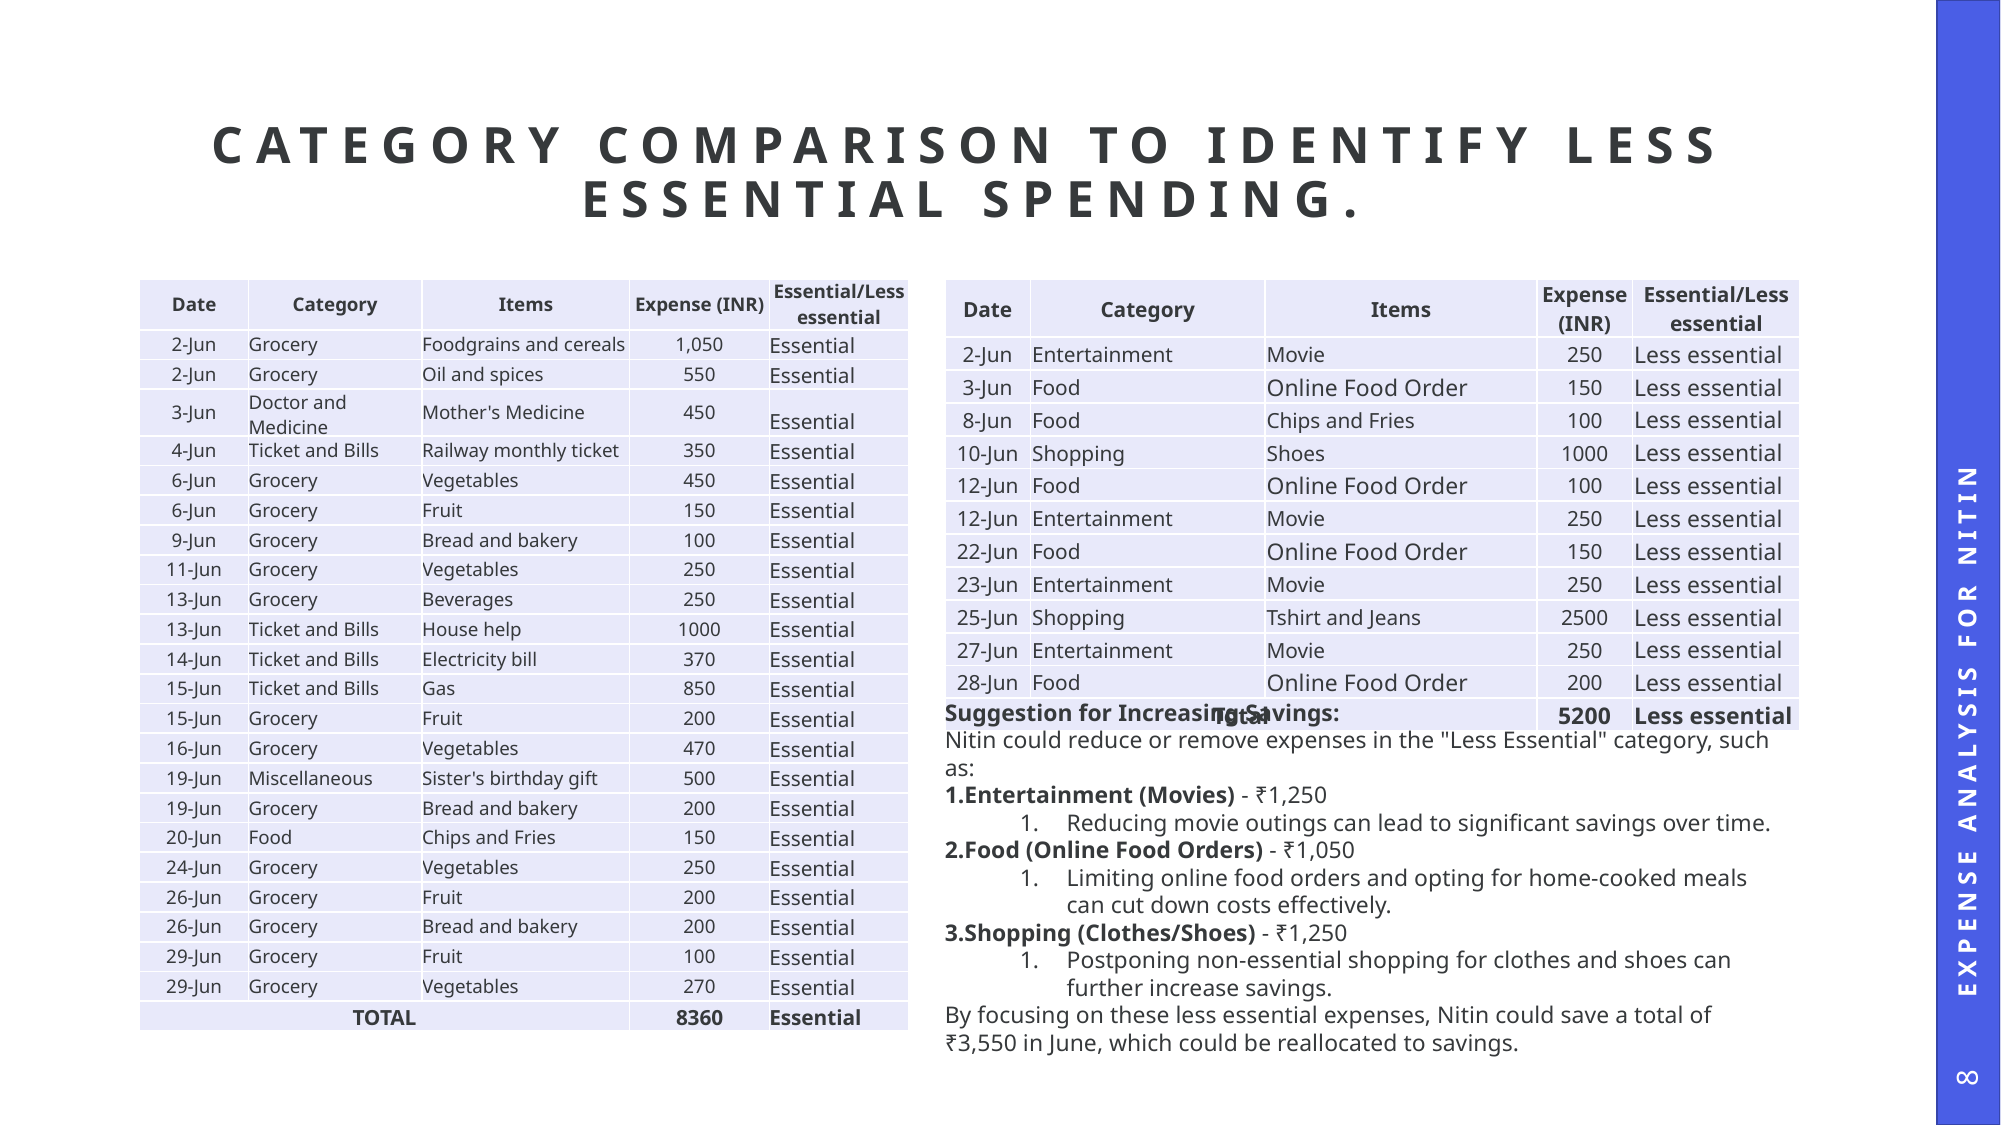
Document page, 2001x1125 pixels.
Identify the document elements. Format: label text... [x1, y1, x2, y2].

table_cell 100 [1538, 404, 1632, 435]
table_cell 14-Jun [140, 645, 248, 673]
table_cell TOTAL [140, 1002, 629, 1030]
table_cell Essential [770, 972, 908, 1000]
table_cell 270 [630, 972, 769, 1000]
table_cell Shoes [1266, 437, 1536, 468]
table_cell 6-Jun [140, 466, 248, 494]
table_cell Oil and spices [423, 360, 629, 388]
table_cell 350 [630, 437, 769, 465]
table_cell Essential [770, 823, 908, 851]
table_cell 2-Jun [946, 338, 1030, 369]
table_cell Essential [770, 734, 908, 762]
table_cell 200 [630, 704, 769, 732]
table_cell Less essential [1633, 404, 1799, 435]
table_cell Bread and bakery [423, 913, 629, 941]
table_cell 19-Jun [140, 764, 248, 792]
table_cell 27-Jun [946, 634, 1030, 665]
table_cell Essential [770, 645, 908, 673]
table_cell Grocery [249, 734, 421, 762]
slide_number 8 [1937, 1032, 2000, 1125]
table_cell Food [1031, 666, 1264, 691]
table_cell Food [1031, 469, 1264, 500]
table_cell Essential [770, 615, 908, 643]
table_cell Less essential [1633, 437, 1799, 468]
table_cell 4-Jun [140, 437, 248, 465]
table_cell 10-Jun [946, 437, 1030, 468]
table_cell Entertainment [1031, 568, 1264, 599]
table_cell Ticket and Bills [249, 615, 421, 643]
table_header Expense (INR) [630, 280, 769, 329]
table_cell 450 [630, 390, 769, 435]
table_cell Beverages [423, 585, 629, 613]
table_cell Online Food Order [1266, 535, 1536, 566]
table_cell 550 [630, 360, 769, 388]
table_cell 9-Jun [140, 526, 248, 554]
table_cell 22-Jun [946, 535, 1030, 566]
table_cell 8-Jun [946, 404, 1030, 435]
table_cell Grocery [249, 585, 421, 613]
table_cell Grocery [249, 913, 421, 941]
table_cell Mother's Medicine [423, 390, 629, 435]
table_cell Less essential [1633, 535, 1799, 566]
table_cell Vegetables [423, 734, 629, 762]
table_cell Essential [770, 390, 908, 435]
table_cell Essential [770, 331, 908, 359]
table_cell 15-Jun [140, 704, 248, 732]
table_cell Online Food Order [1266, 469, 1536, 500]
table_cell Fruit [423, 883, 629, 911]
table_cell 24-Jun [140, 853, 248, 881]
table_cell 29-Jun [140, 972, 248, 1000]
table_header Expense (INR) [1538, 280, 1632, 336]
table_cell 25-Jun [946, 601, 1030, 632]
table_cell Food [1031, 404, 1264, 435]
table_cell 26-Jun [140, 913, 248, 941]
table_cell Doctor and Medicine [249, 390, 421, 435]
table_cell Miscellaneous [249, 764, 421, 792]
table_cell 370 [630, 645, 769, 673]
title Category comparison to identify less essential spending. [139, 69, 1801, 279]
table_cell 11-Jun [140, 556, 248, 584]
table_cell Movie [1266, 634, 1536, 665]
table_cell Grocery [249, 704, 421, 732]
table_cell Sister's birthday gift [423, 764, 629, 792]
table_cell Food [1031, 535, 1264, 566]
table_cell Food [249, 823, 421, 851]
table_cell Chips and Fries [1266, 404, 1536, 435]
table_cell 250 [1538, 502, 1632, 533]
table_cell Essential [770, 853, 908, 881]
table_cell Essential [770, 556, 908, 584]
table_cell 16-Jun [140, 734, 248, 762]
table_cell Ticket and Bills [249, 437, 421, 465]
table_cell 20-Jun [140, 823, 248, 851]
table_cell Essential [770, 764, 908, 792]
table_cell Essential [770, 360, 908, 388]
table_cell Essential [770, 1002, 908, 1030]
table_cell 250 [630, 585, 769, 613]
table_cell 100 [630, 943, 769, 971]
table_cell Essential [770, 883, 908, 911]
table_cell Essential [770, 526, 908, 554]
table_cell 250 [630, 556, 769, 584]
table_cell Fruit [423, 496, 629, 524]
table_cell 15-Jun [140, 675, 248, 703]
table_cell Shopping [1031, 601, 1264, 632]
table_cell 6-Jun [140, 496, 248, 524]
table_cell Vegetables [423, 556, 629, 584]
table_cell Foodgrains and cereals [423, 331, 629, 359]
table_cell 2500 [1538, 601, 1632, 632]
table_cell Online Food Order [1266, 371, 1536, 402]
table_cell Movie [1266, 568, 1536, 599]
table_cell Grocery [249, 496, 421, 524]
table_cell Entertainment [1031, 338, 1264, 369]
table_cell Tshirt and Jeans [1266, 601, 1536, 632]
table_cell 100 [630, 526, 769, 554]
table_cell Bread and bakery [423, 794, 629, 822]
table_cell 19-Jun [140, 794, 248, 822]
table_cell Grocery [249, 972, 421, 1000]
table_cell Less essential [1633, 338, 1799, 369]
table_cell 26-Jun [140, 883, 248, 911]
table_header Items [423, 280, 629, 329]
text_box Suggestion for Increasing Savings: Nitin could reduce or remove expenses in the "Less Essential" category, such as: Entertainment (Movies) - ₹1,250 Reducing movie outings can lead to significant savings over time. Food (Online Food Orders) - ₹1,050 Limiting online food orders and opting for home-cooked meals can cut down costs effectively. Shopping (Clothes/Shoes) - ₹1,250 Postponing non-essential shopping for clothes and shoes can further increase savings. By focusing on these less essential expenses, Nitin could save a total of ₹3,550 in June, which could be reallocated to savings. [930, 691, 1801, 1063]
table_cell 1000 [630, 615, 769, 643]
table_cell Movie [1266, 502, 1536, 533]
table_cell Essential [770, 913, 908, 941]
table_cell Grocery [249, 466, 421, 494]
table_cell 28-Jun [946, 666, 1030, 691]
table_cell 200 [1538, 666, 1632, 691]
table_cell Less essential [1633, 666, 1799, 691]
table_cell 23-Jun [946, 568, 1030, 599]
table_cell Essential [770, 675, 908, 703]
table_cell 250 [630, 853, 769, 881]
table_cell 500 [630, 764, 769, 792]
table_cell 1000 [1538, 437, 1632, 468]
table_cell Less essential [1633, 634, 1799, 665]
table_cell 150 [1538, 535, 1632, 566]
table_cell 2-Jun [140, 331, 248, 359]
table_cell Movie [1266, 338, 1536, 369]
table_cell Entertainment [1031, 634, 1264, 665]
table_header Category [249, 280, 421, 329]
table_cell Grocery [249, 526, 421, 554]
table_header Essential/Less essential [770, 280, 908, 329]
table_cell House help [423, 615, 629, 643]
table_cell 2-Jun [140, 360, 248, 388]
table_cell Essential [770, 943, 908, 971]
table_cell Gas [423, 675, 629, 703]
table_cell Essential [770, 466, 908, 494]
table_cell Vegetables [423, 853, 629, 881]
table_cell Bread and bakery [423, 526, 629, 554]
table_cell Less essential [1633, 469, 1799, 500]
table_cell 250 [1538, 634, 1632, 665]
table_cell 13-Jun [140, 615, 248, 643]
table_header Essential/Less essential [1633, 280, 1799, 336]
table_cell Food [1031, 371, 1264, 402]
table_header Category [1031, 280, 1264, 336]
table_cell Essential [770, 704, 908, 732]
table_cell 150 [1538, 371, 1632, 402]
table_cell 150 [630, 823, 769, 851]
table_cell Essential [770, 794, 908, 822]
table_cell 470 [630, 734, 769, 762]
table_cell 3-Jun [946, 371, 1030, 402]
table_header Date [946, 280, 1030, 336]
table_cell Grocery [249, 943, 421, 971]
table_cell Fruit [423, 704, 629, 732]
table_cell 12-Jun [946, 502, 1030, 533]
table_cell Entertainment [1031, 502, 1264, 533]
table_cell Grocery [249, 331, 421, 359]
table_cell Railway monthly ticket [423, 437, 629, 465]
table_cell 150 [630, 496, 769, 524]
table_cell 100 [1538, 469, 1632, 500]
table_cell Chips and Fries [423, 823, 629, 851]
table_cell 13-Jun [140, 585, 248, 613]
table_cell Essential [770, 585, 908, 613]
table_cell Less essential [1633, 568, 1799, 599]
table_cell Essential [770, 437, 908, 465]
table_cell 450 [630, 466, 769, 494]
table_cell Shopping [1031, 437, 1264, 468]
table_cell Ticket and Bills [249, 675, 421, 703]
table_cell 250 [1538, 568, 1632, 599]
table_cell 29-Jun [140, 943, 248, 971]
table_header Date [140, 280, 248, 329]
table_cell Online Food Order [1266, 666, 1536, 691]
table_cell Grocery [249, 556, 421, 584]
table_cell 850 [630, 675, 769, 703]
table_cell Less essential [1633, 601, 1799, 632]
footer Expense Analysis for Nitin [1937, 0, 2000, 1032]
table_cell 200 [630, 794, 769, 822]
table_cell 3-Jun [140, 390, 248, 435]
table_cell 200 [630, 883, 769, 911]
table_cell 200 [630, 913, 769, 941]
table_cell Grocery [249, 360, 421, 388]
table_cell Grocery [249, 794, 421, 822]
table_cell Grocery [249, 883, 421, 911]
table_cell 1,050 [630, 331, 769, 359]
table_cell 12-Jun [946, 469, 1030, 500]
table_cell Grocery [249, 853, 421, 881]
table_cell Electricity bill [423, 645, 629, 673]
table_cell 8360 [630, 1002, 769, 1030]
table_cell Vegetables [423, 972, 629, 1000]
table_cell Essential [770, 496, 908, 524]
table_cell 250 [1538, 338, 1632, 369]
table_cell Fruit [423, 943, 629, 971]
table_cell Ticket and Bills [249, 645, 421, 673]
table_cell Vegetables [423, 466, 629, 494]
table_header Items [1266, 280, 1536, 336]
table_cell Less essential [1633, 502, 1799, 533]
table_cell Less essential [1633, 371, 1799, 402]
